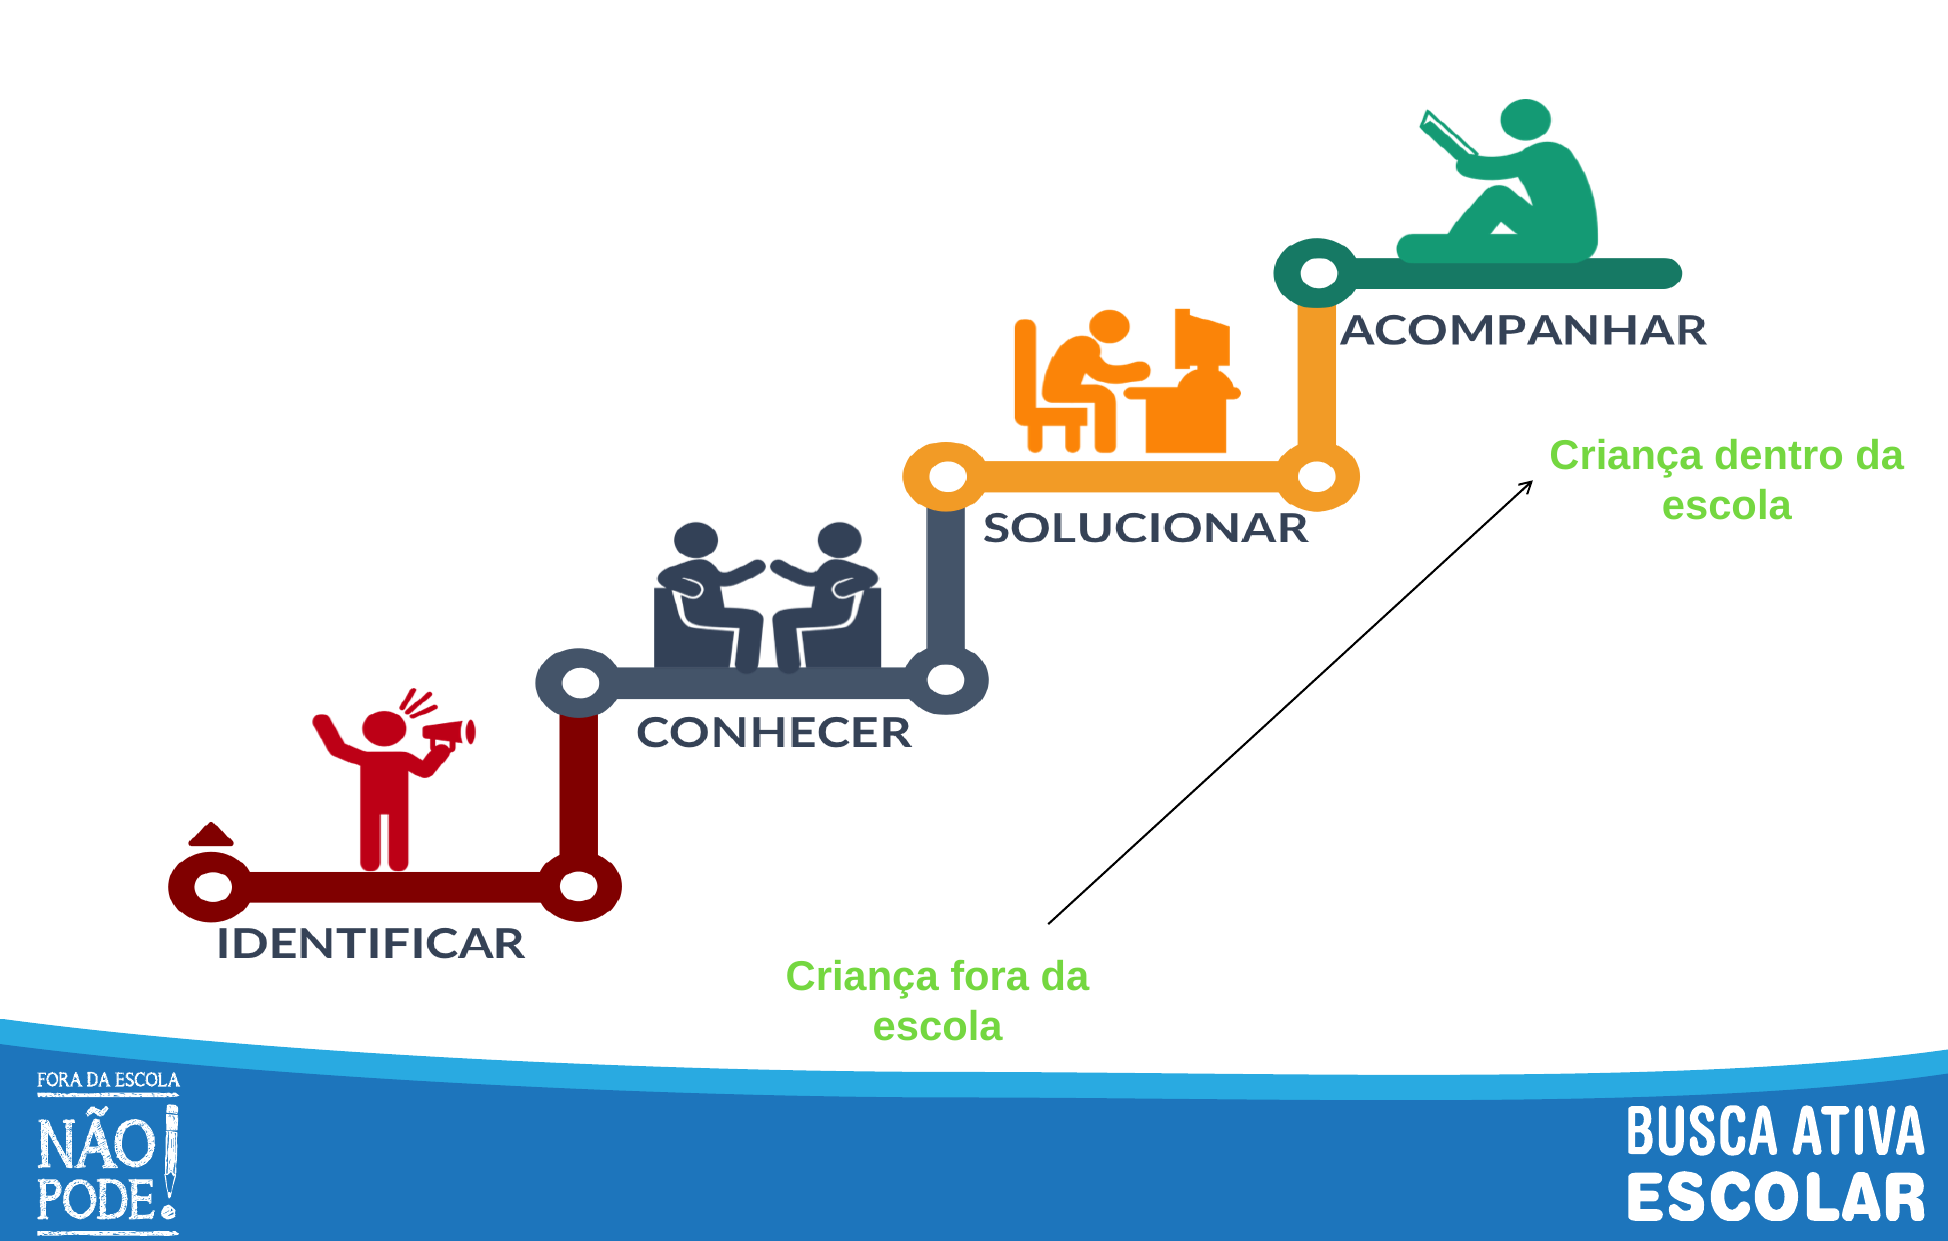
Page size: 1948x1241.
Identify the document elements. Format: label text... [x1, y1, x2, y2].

picture [167, 98, 1727, 974]
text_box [1048, 480, 1533, 925]
text_box Criança fora da escola [713, 974, 1163, 1056]
text_box Criança dentro da escola [1727, 421, 1948, 535]
